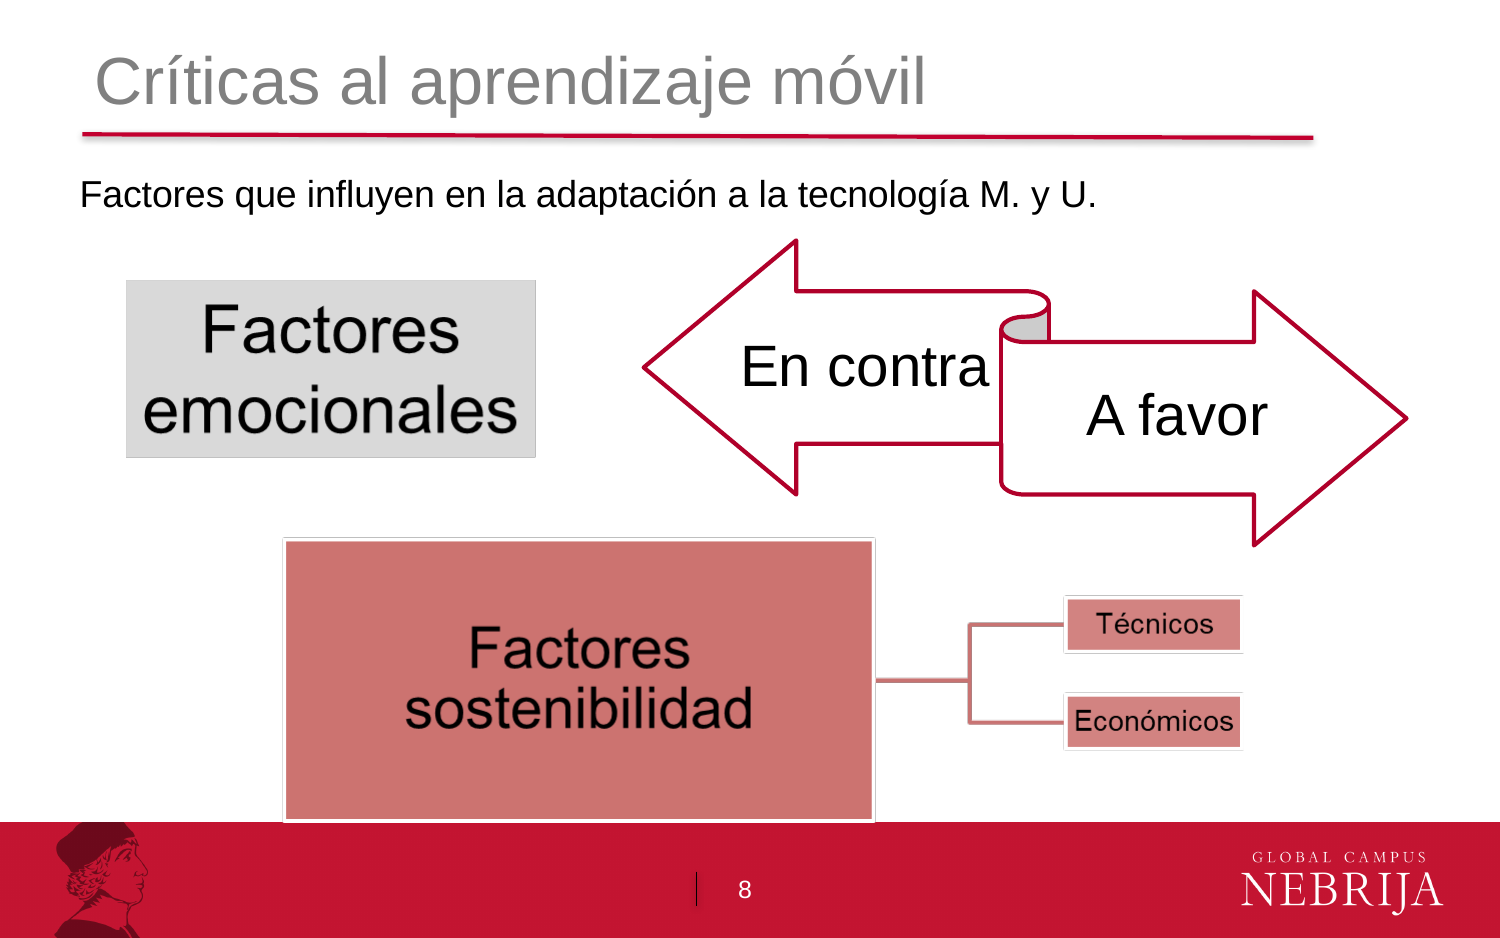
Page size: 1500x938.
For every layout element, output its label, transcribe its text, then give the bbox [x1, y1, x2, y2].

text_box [478, 240, 1500, 546]
picture [0, 267, 1500, 938]
title Críticas al aprendizaje móvil [79, 16, 1413, 140]
text_box Factores que influyen en la adaptación a la tecnología M. y U. [64, 162, 1329, 223]
